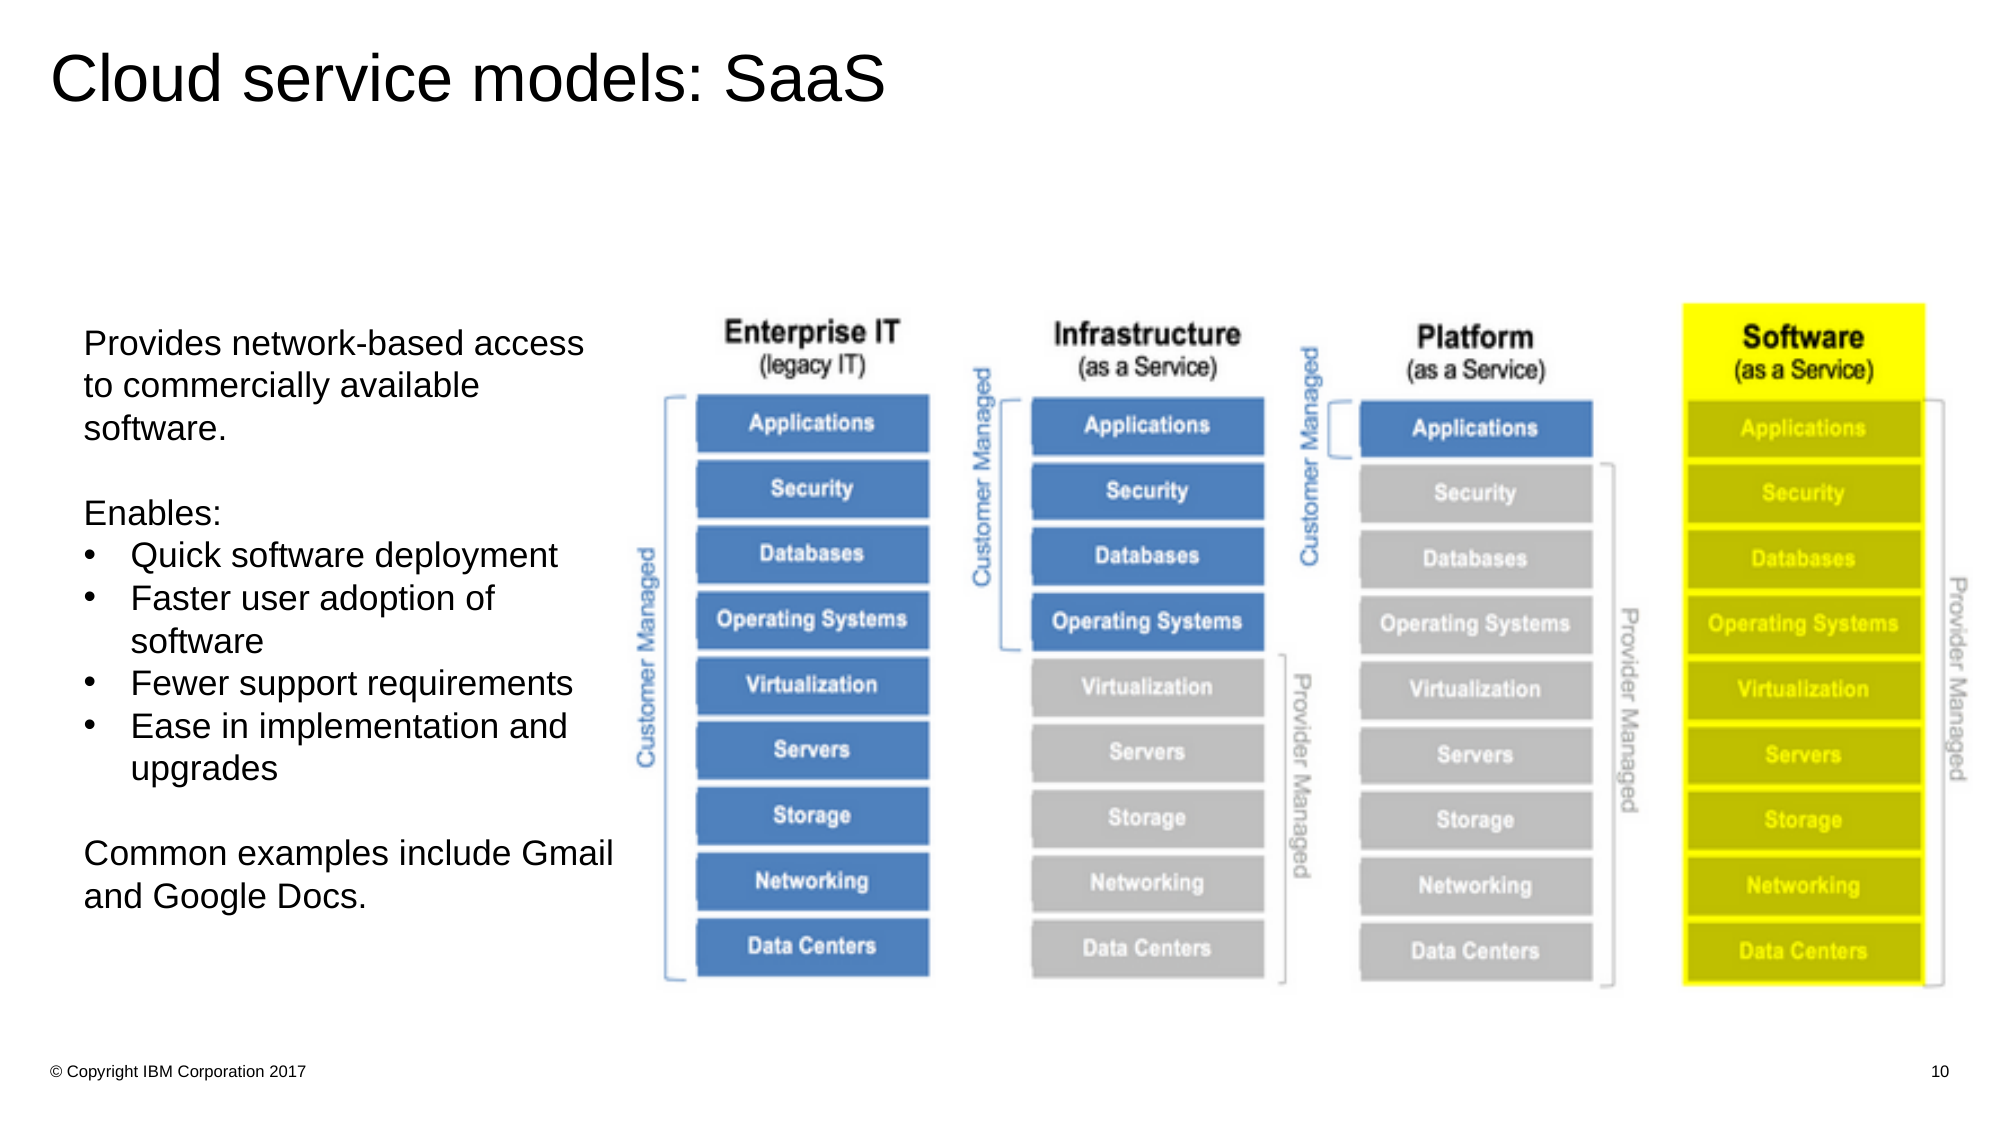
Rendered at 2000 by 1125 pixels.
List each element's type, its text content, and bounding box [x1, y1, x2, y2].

title Cloud service models: SaaS [49, 43, 950, 128]
footer © Copyright IBM Corporation 2017 [49, 1055, 1450, 1086]
picture [606, 299, 1982, 1015]
slide_number 10 [1499, 1055, 1950, 1086]
text_box Provides network-based access to commercially available software. Enables: Quick software deployment Faster user adoption of software Fewer support requirements Ease in implementation and upgrades Common examples include Gmail and Google Docs. [68, 312, 601, 923]
